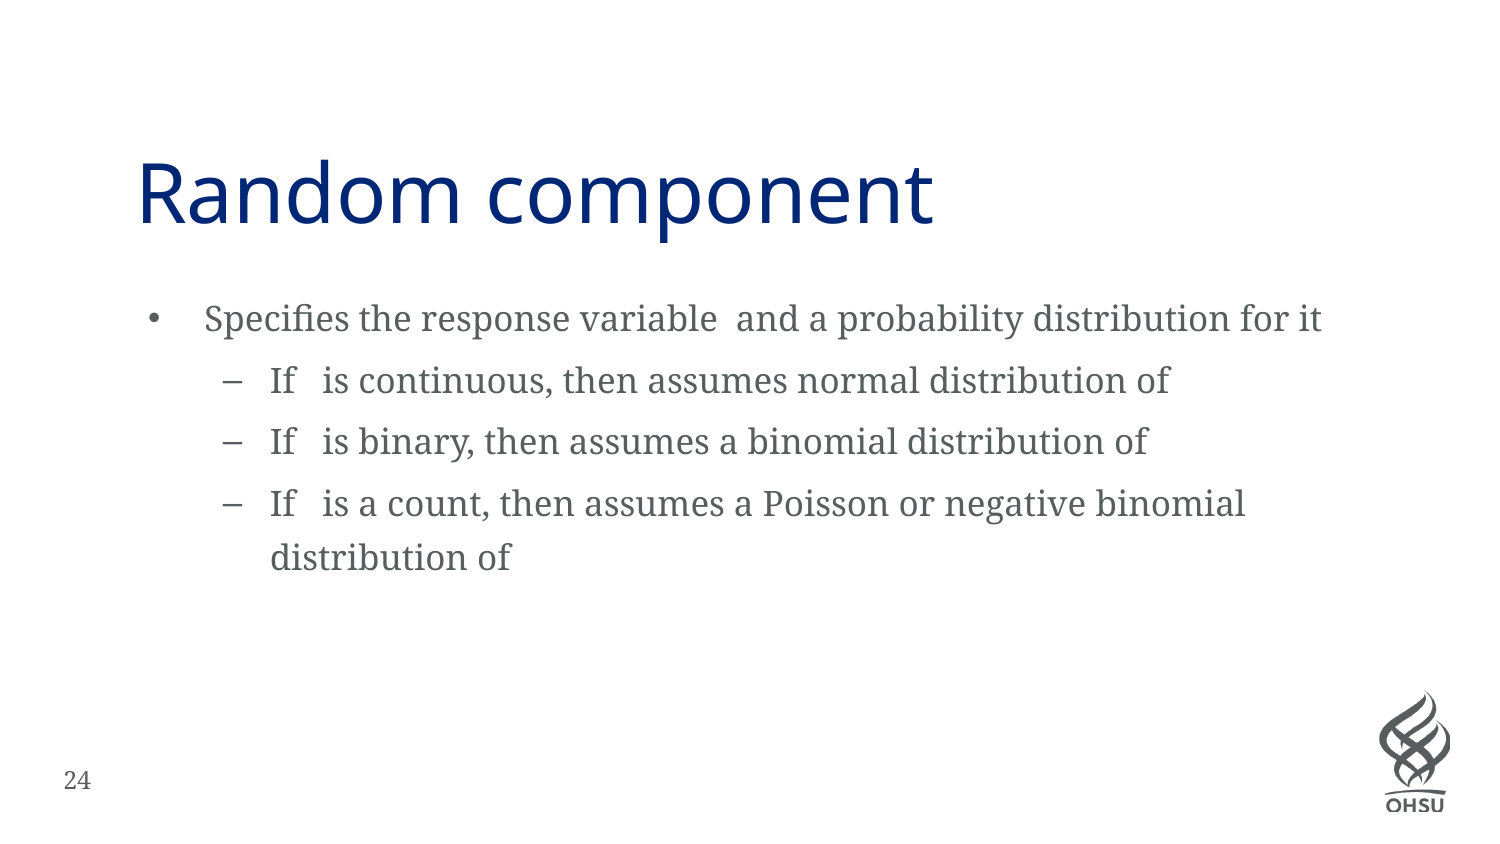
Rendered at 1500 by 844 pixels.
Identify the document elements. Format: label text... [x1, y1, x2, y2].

title Random component [120, 120, 1356, 261]
